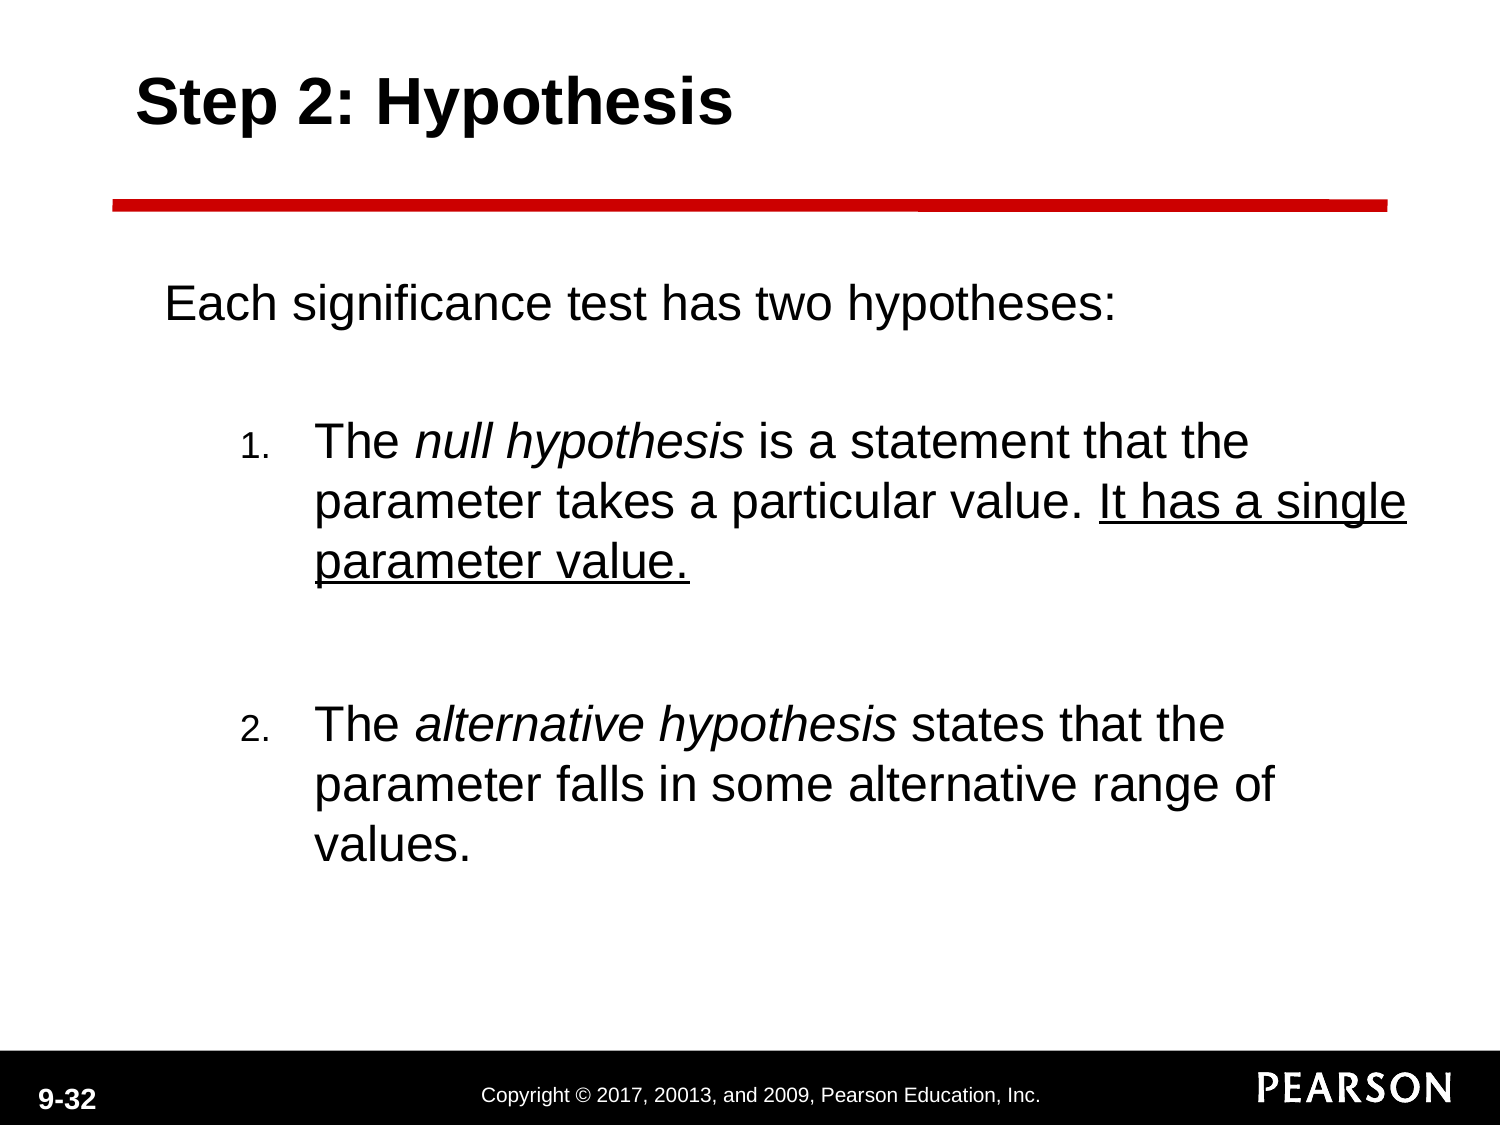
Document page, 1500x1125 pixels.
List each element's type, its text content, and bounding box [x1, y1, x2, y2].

text_box Step 2: Hypothesis [120, 45, 1421, 146]
list Each significance test has two hypotheses: The null hypothesis is a statement that the parameter takes a particular value. It has a single parameter value. The alternative hypothesis states that the parameter falls in some alternative range of values. [150, 262, 1425, 1006]
